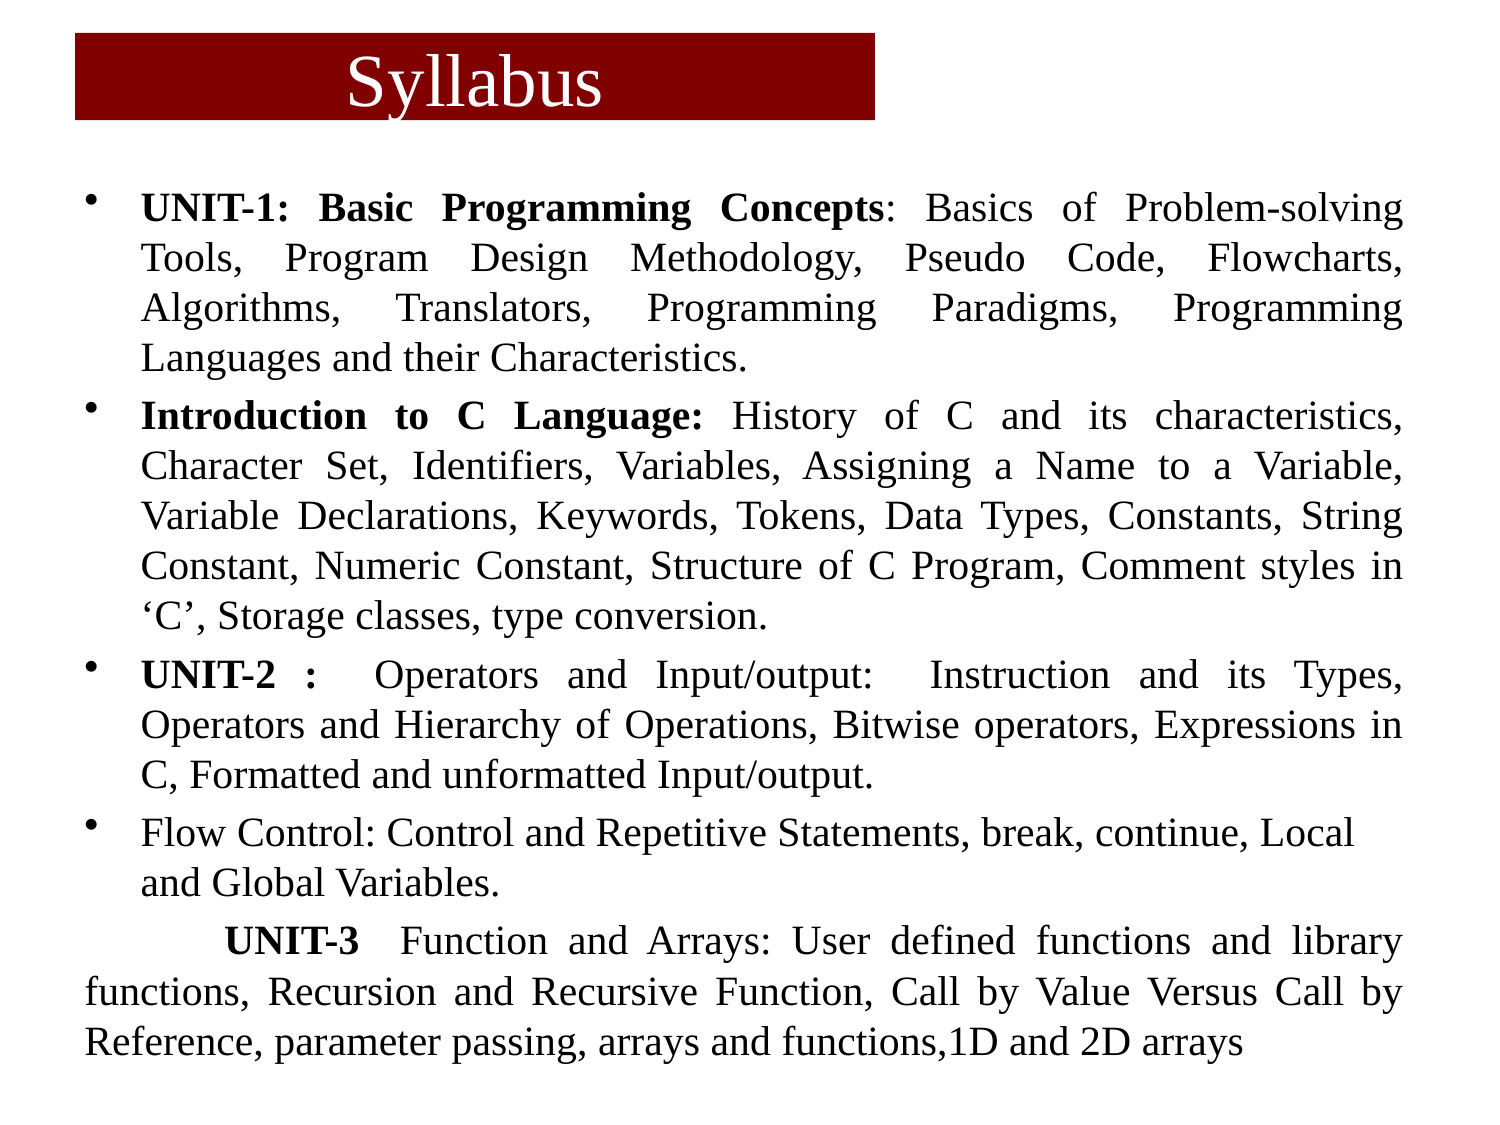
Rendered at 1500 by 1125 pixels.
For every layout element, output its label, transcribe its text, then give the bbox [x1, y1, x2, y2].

list UNIT-1: Basic Programming Concepts: Basics of Problem-solving Tools, Program Design Methodology, Pseudo Code, Flowcharts, Algorithms, Translators, Programming Paradigms, Programming Languages and their Characteristics. Introduction to C Language: History of C and its characteristics, Character Set, Identifiers, Variables, Assigning a Name to a Variable, Variable Declarations, Keywords, Tokens, Data Types, Constants, String Constant, Numeric Constant, Structure of C Program, Comment styles in ‘C’, Storage classes, type conversion. UNIT-2 : Operators and Input/output: Instruction and its Types, Operators and Hierarchy of Operations, Bitwise operators, Expressions in C, Formatted and unformatted Input/output. Flow Control: Control and Repetitive Statements, break, continue, Local and Global Variables. UNIT-3 Function and Arrays: User defined functions and library functions, Recursion and Recursive Function, Call by Value Versus Call by Reference, parameter passing, arrays and functions,1D and 2D arrays [69, 171, 1420, 1063]
title Syllabus [74, 32, 876, 121]
